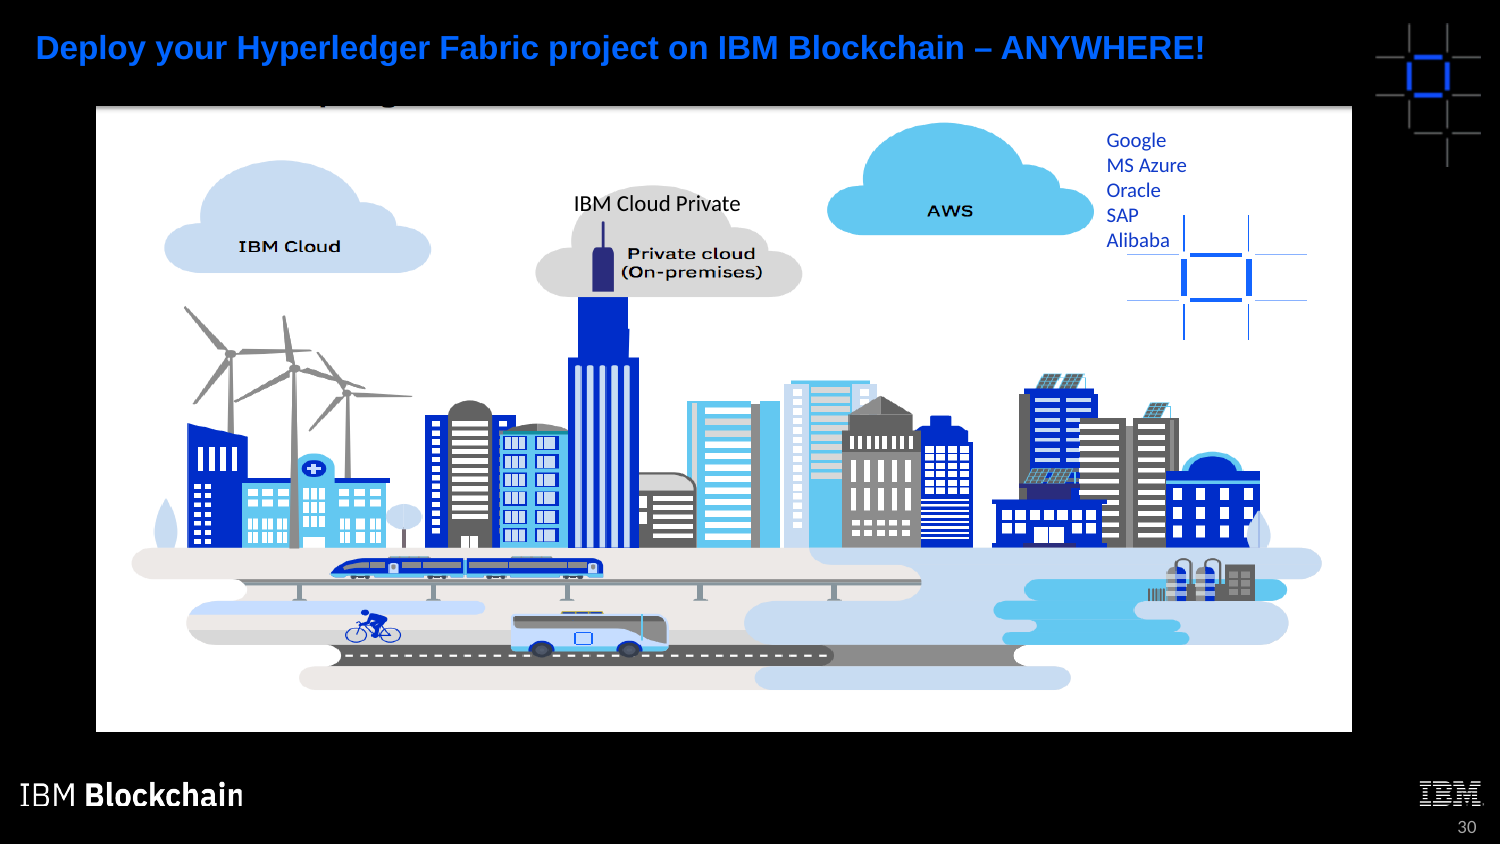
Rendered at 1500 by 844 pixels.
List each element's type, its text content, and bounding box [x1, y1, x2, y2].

picture [96, 106, 1352, 732]
picture [1376, 24, 1480, 166]
list Deploy your Hyperledger Fabric project on IBM Blockchain – ANYWHERE! [20, 23, 1295, 190]
